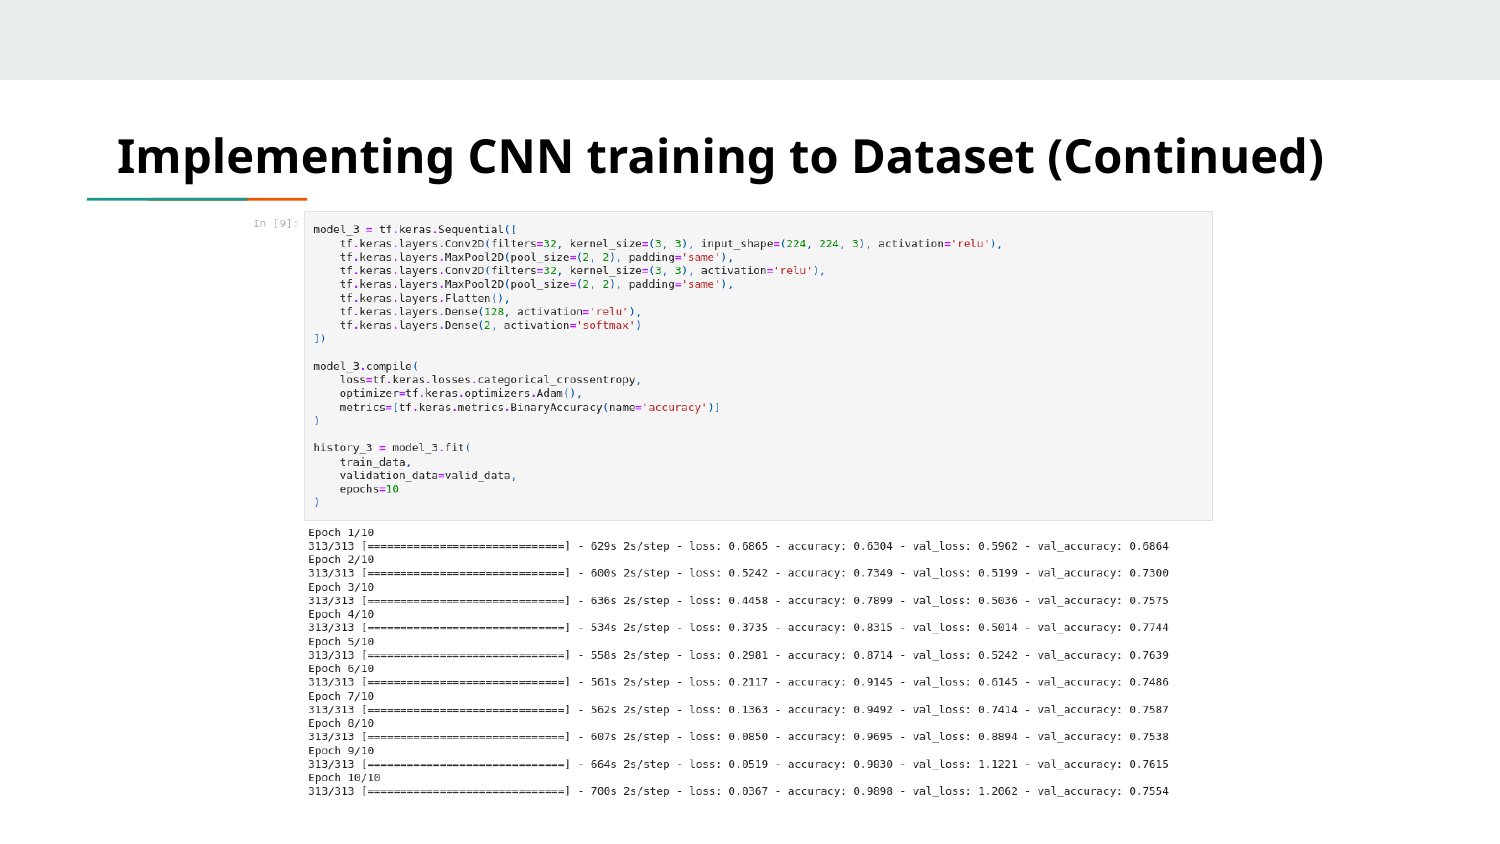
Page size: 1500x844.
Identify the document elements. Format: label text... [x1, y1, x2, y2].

title Implementing CNN training to Dataset (Continued) [102, 111, 1364, 199]
picture [250, 205, 1216, 801]
